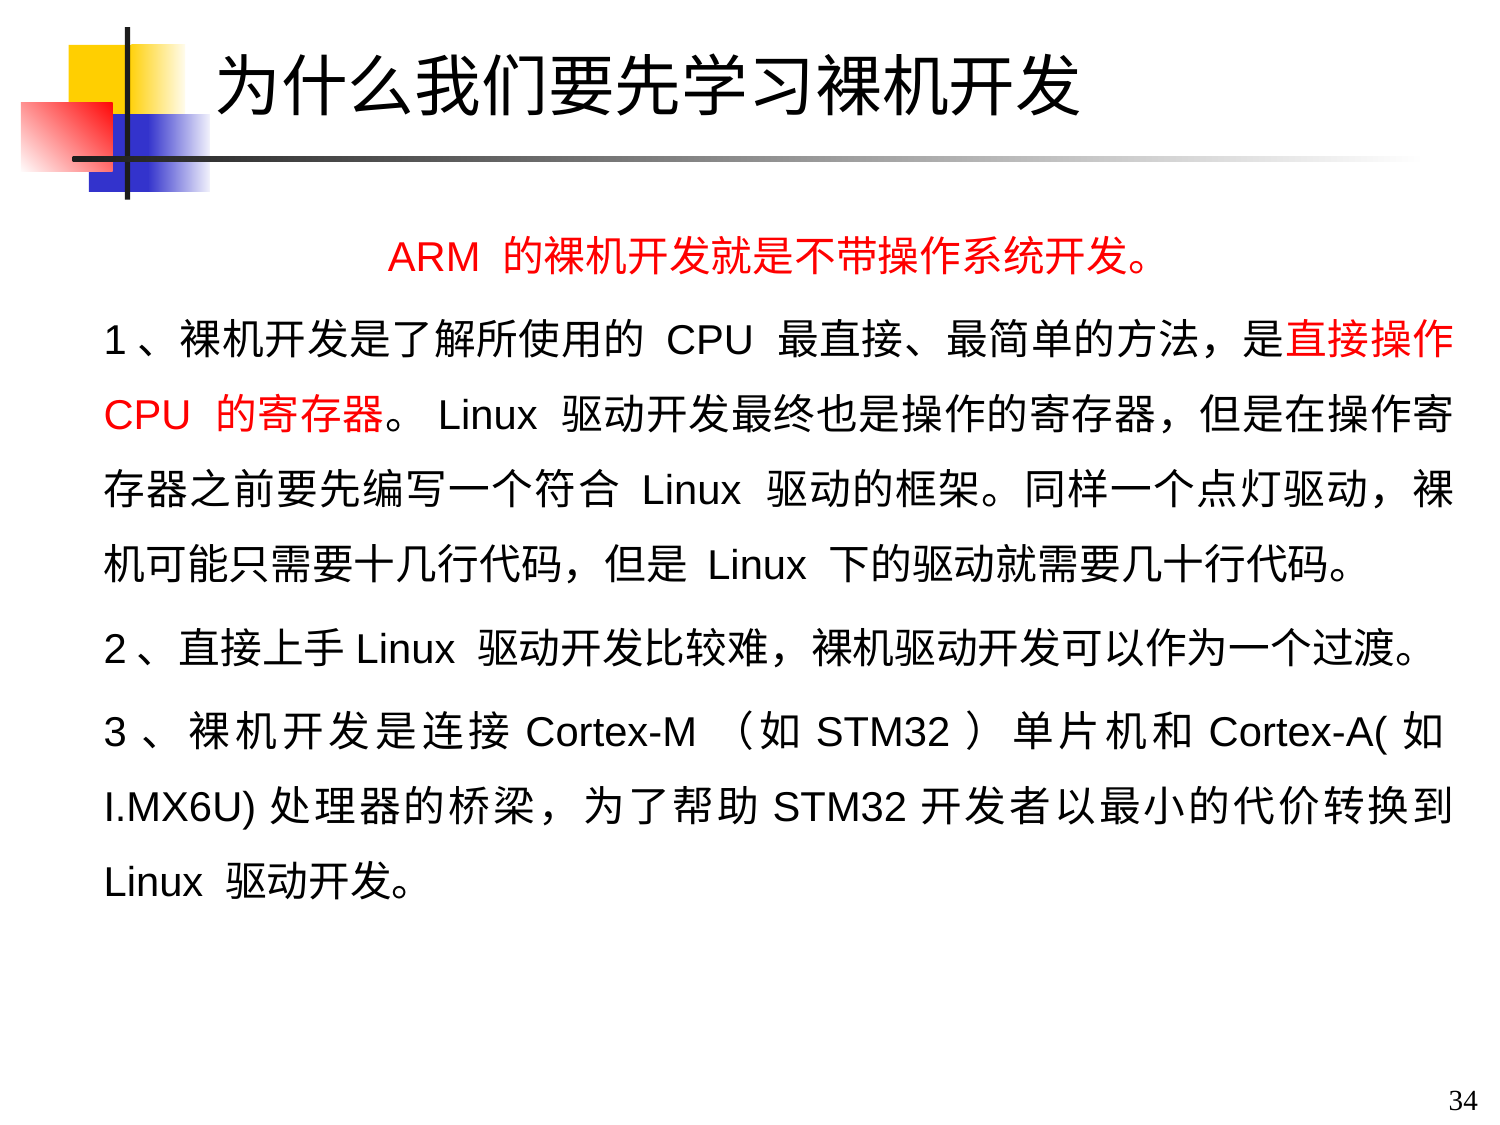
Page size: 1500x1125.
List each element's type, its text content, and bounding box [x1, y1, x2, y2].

list ARM 的裸机开发就是不带操作系统开发。 1、裸机开发是了解所使用的 CPU 最直接、最简单的方法，是直接操作 CPU 的寄存器。Linux 驱动开发最终也是操作的寄存器，但是在操作寄存器之前要先编写一个符合 Linux 驱动的框架。同样一个点灯驱动，裸机可能只需要十几行代码，但是 Linux 下的驱动就需要几十行代码。 2、直接上手Linux 驱动开发比较难，裸机驱动开发可以作为一个过渡。 3、裸机开发是连接Cortex-M（如STM32）单片机和Cortex-A(如I.MX6U)处理器的桥梁，为了帮助STM32开发者以最小的代价转换到 Linux 驱动开发。 [88, 197, 1470, 1007]
title 为什么我们要先学习裸机开发 [165, 38, 1132, 130]
